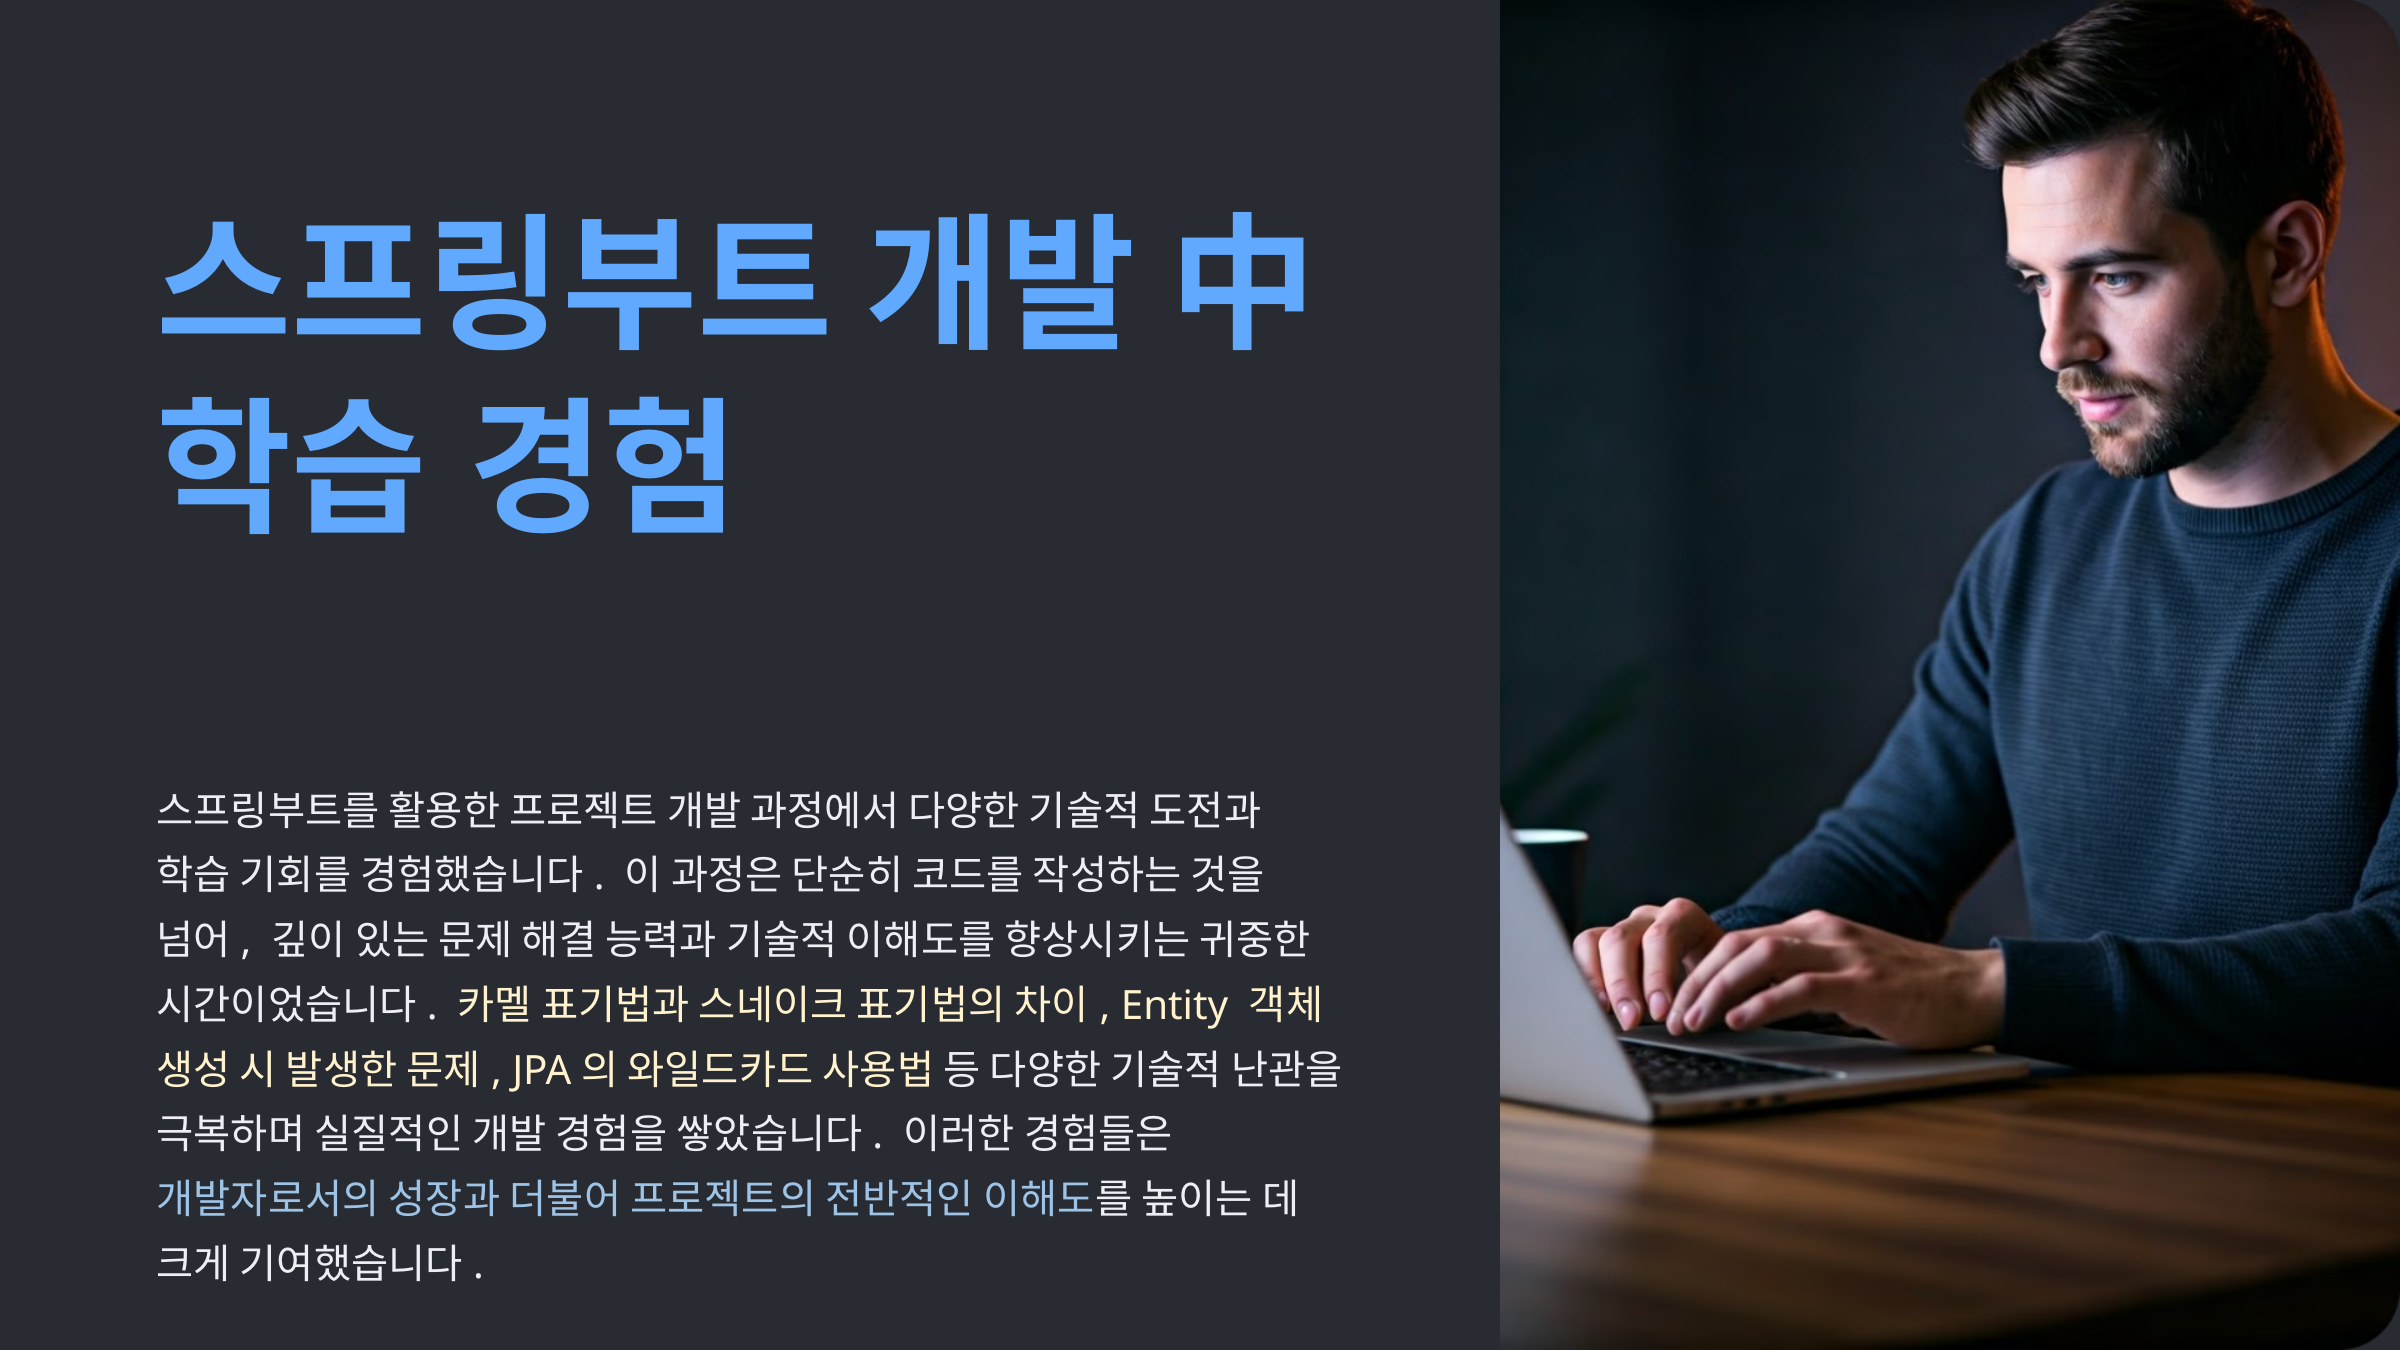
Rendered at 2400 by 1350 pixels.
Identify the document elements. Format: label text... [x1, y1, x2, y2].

text_box 스프링부트를 활용한 프로젝트 개발 과정에서 다양한 기술적 도전과 학습 기회를 경험했습니다. 이 과정은 단순히 코드를 작성하는 것을 넘어, 깊이 있는 문제 해결 능력과 기술적 이해도를 향상시키는 귀중한 시간이었습니다. 카멜 표기법과 스네이크 표기법의 차이, Entity 객체 생성 시 발생한 문제, JPA의 와일드카드 사용법 등 다양한 기술적 난관을 극복하며 실질적인 개발 경험을 쌓았습니다. 이러한 경험들은 개발자로서의 성장과 더불어 프로젝트의 전반적인 이해도를 높이는 데 크게 기여했습니다. [141, 760, 1359, 1215]
text_box [0, 0, 1499, 1350]
text_box 스프링부트 개발 中 학습 경험 [141, 175, 1393, 544]
picture [1499, 0, 2400, 1350]
